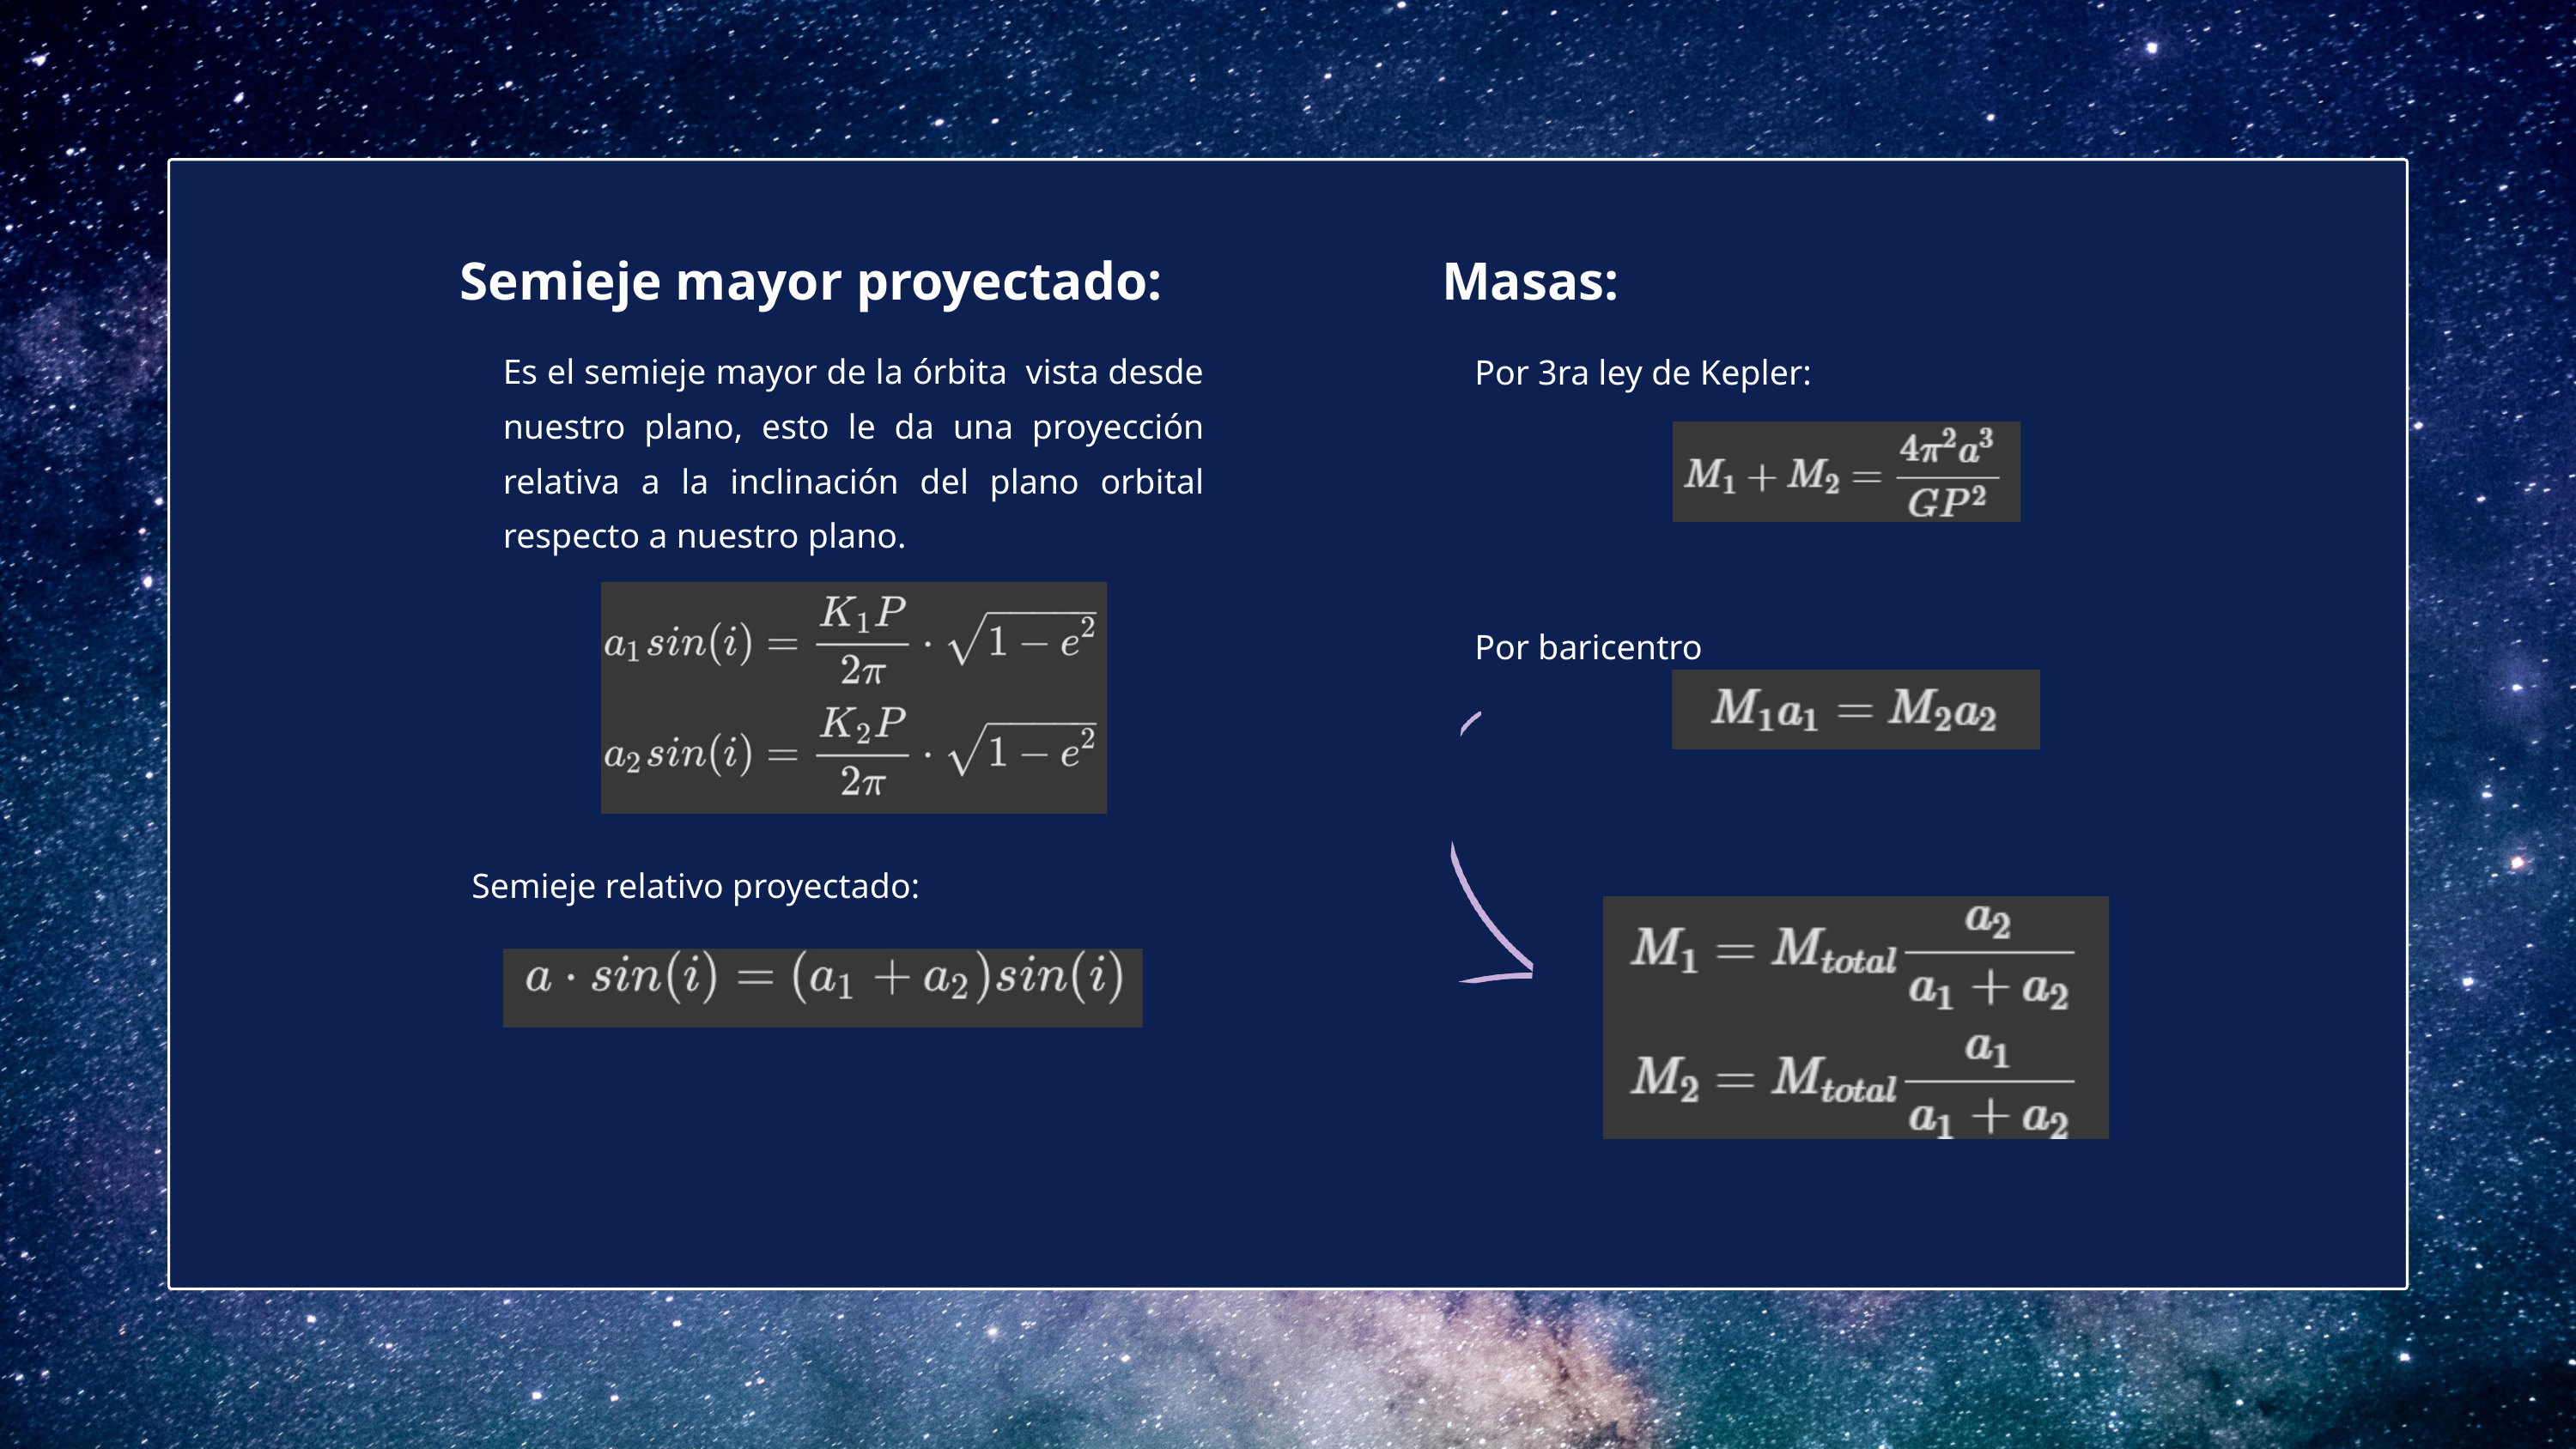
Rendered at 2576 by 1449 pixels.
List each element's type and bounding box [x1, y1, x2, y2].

text_box [168, 159, 2408, 1289]
text_box [0, 0, 2576, 1449]
